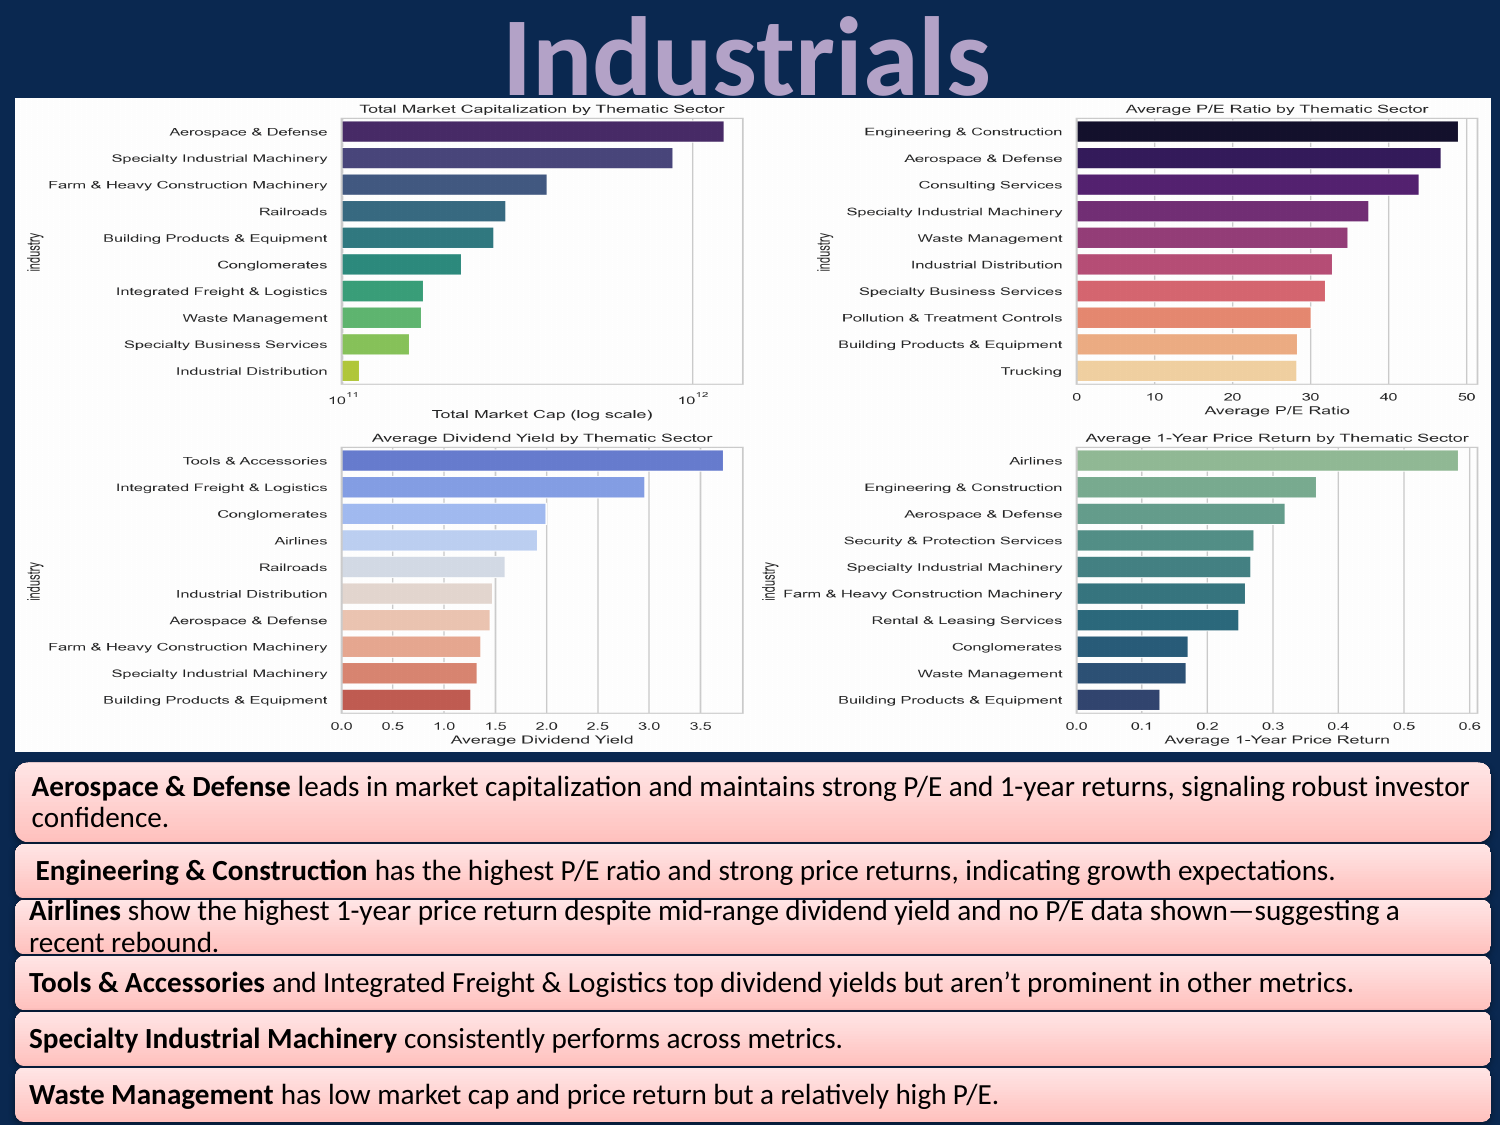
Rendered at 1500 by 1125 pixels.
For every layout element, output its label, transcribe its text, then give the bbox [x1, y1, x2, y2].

picture [14, 98, 1492, 752]
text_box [14, 762, 1492, 1123]
text_box Industrials [487, 0, 1007, 96]
